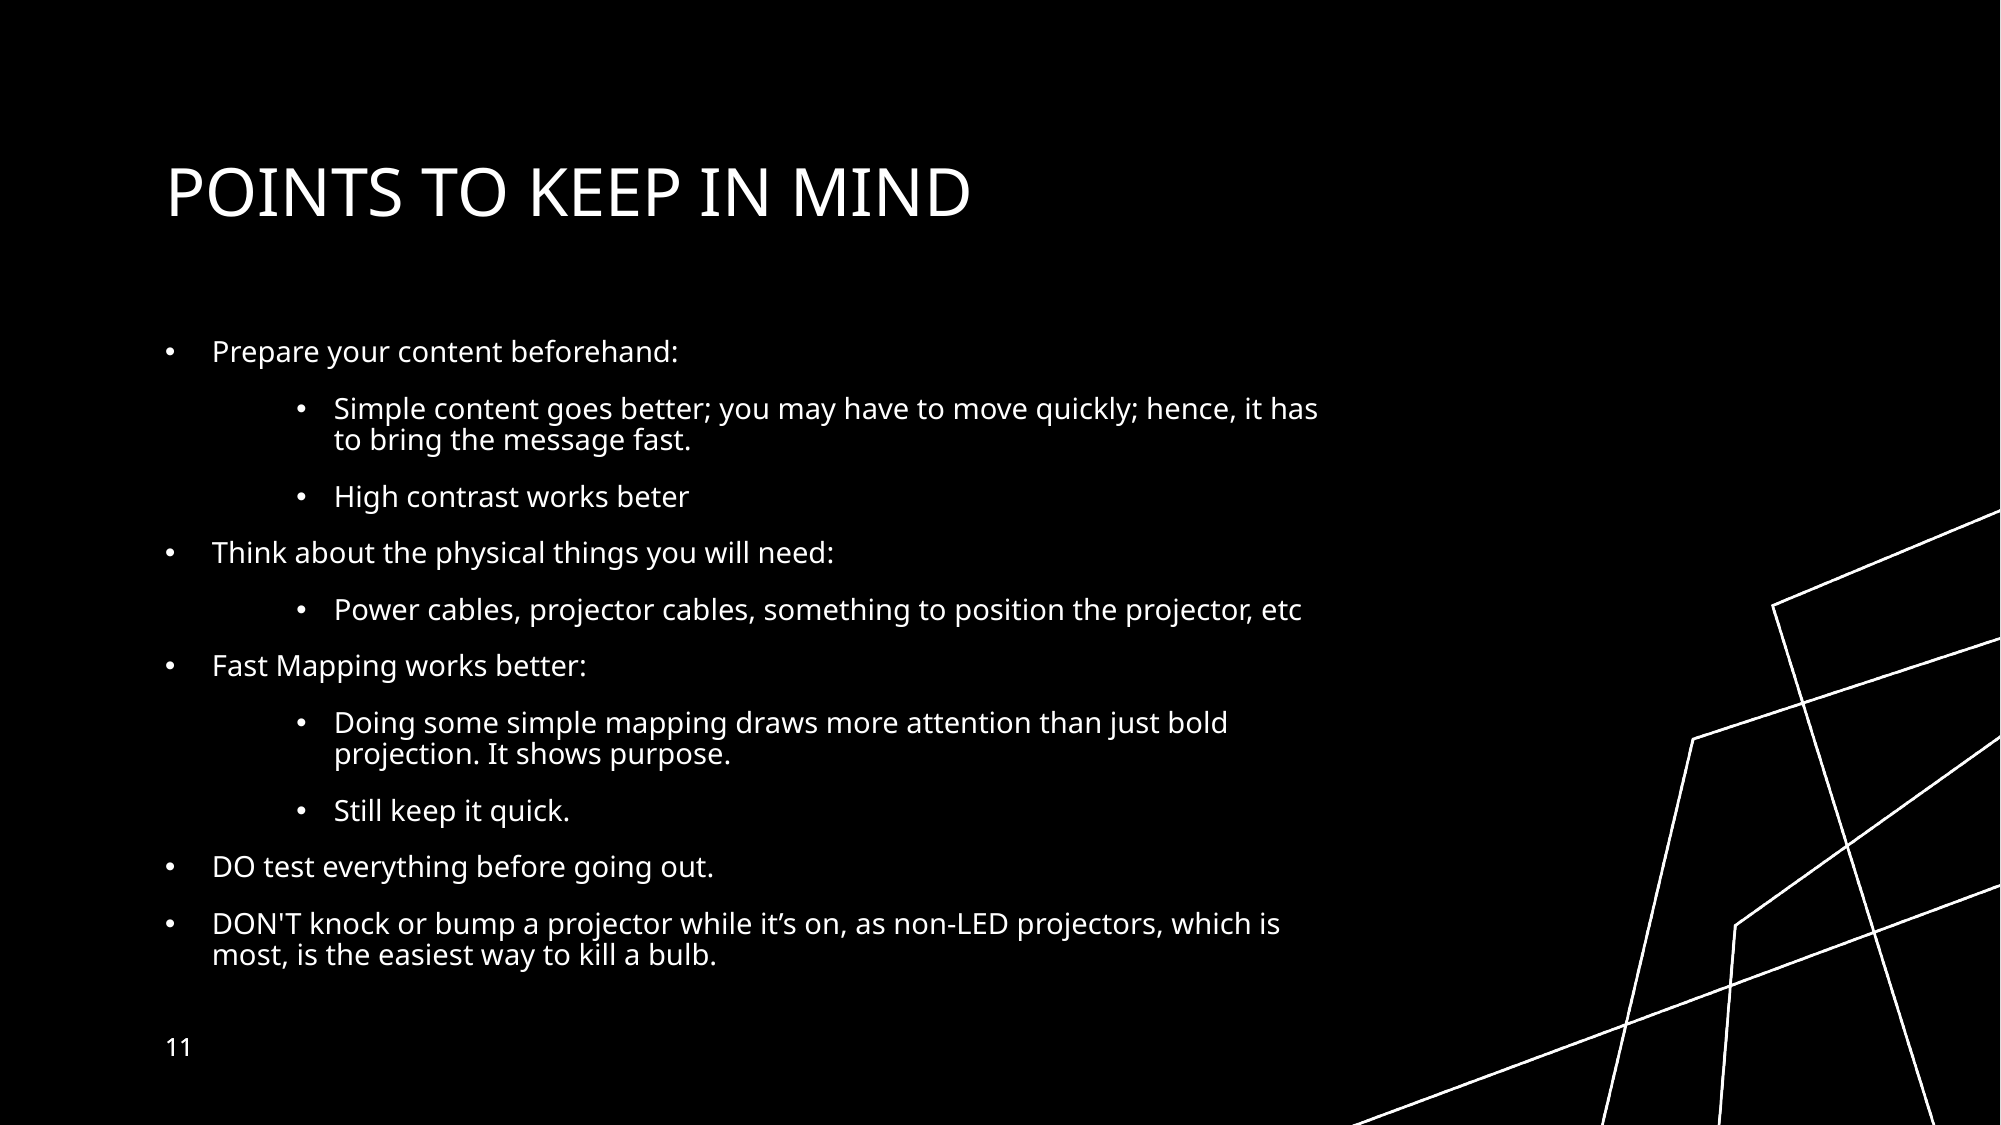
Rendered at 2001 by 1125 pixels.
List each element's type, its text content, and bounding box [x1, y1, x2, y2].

title Points to keep in mind [150, 59, 1344, 329]
picture [1281, 496, 2000, 1125]
list Prepare your content beforehand: Simple content goes better; you may have to move quickly; hence, it has to bring the message fast. High contrast works beter Think about the physical things you will need: Power cables, projector cables, something to position the projector, etc Fast Mapping works better: Doing some simple mapping draws more attention than just bold projection. It shows purpose. Still keep it quick. DO test everything before going out. DON'T knock or bump a projector while it’s on, as non-LED projectors, which is most, is the easiest way to kill a bulb. [150, 329, 1344, 1012]
slide_number 11 [150, 1024, 254, 1074]
